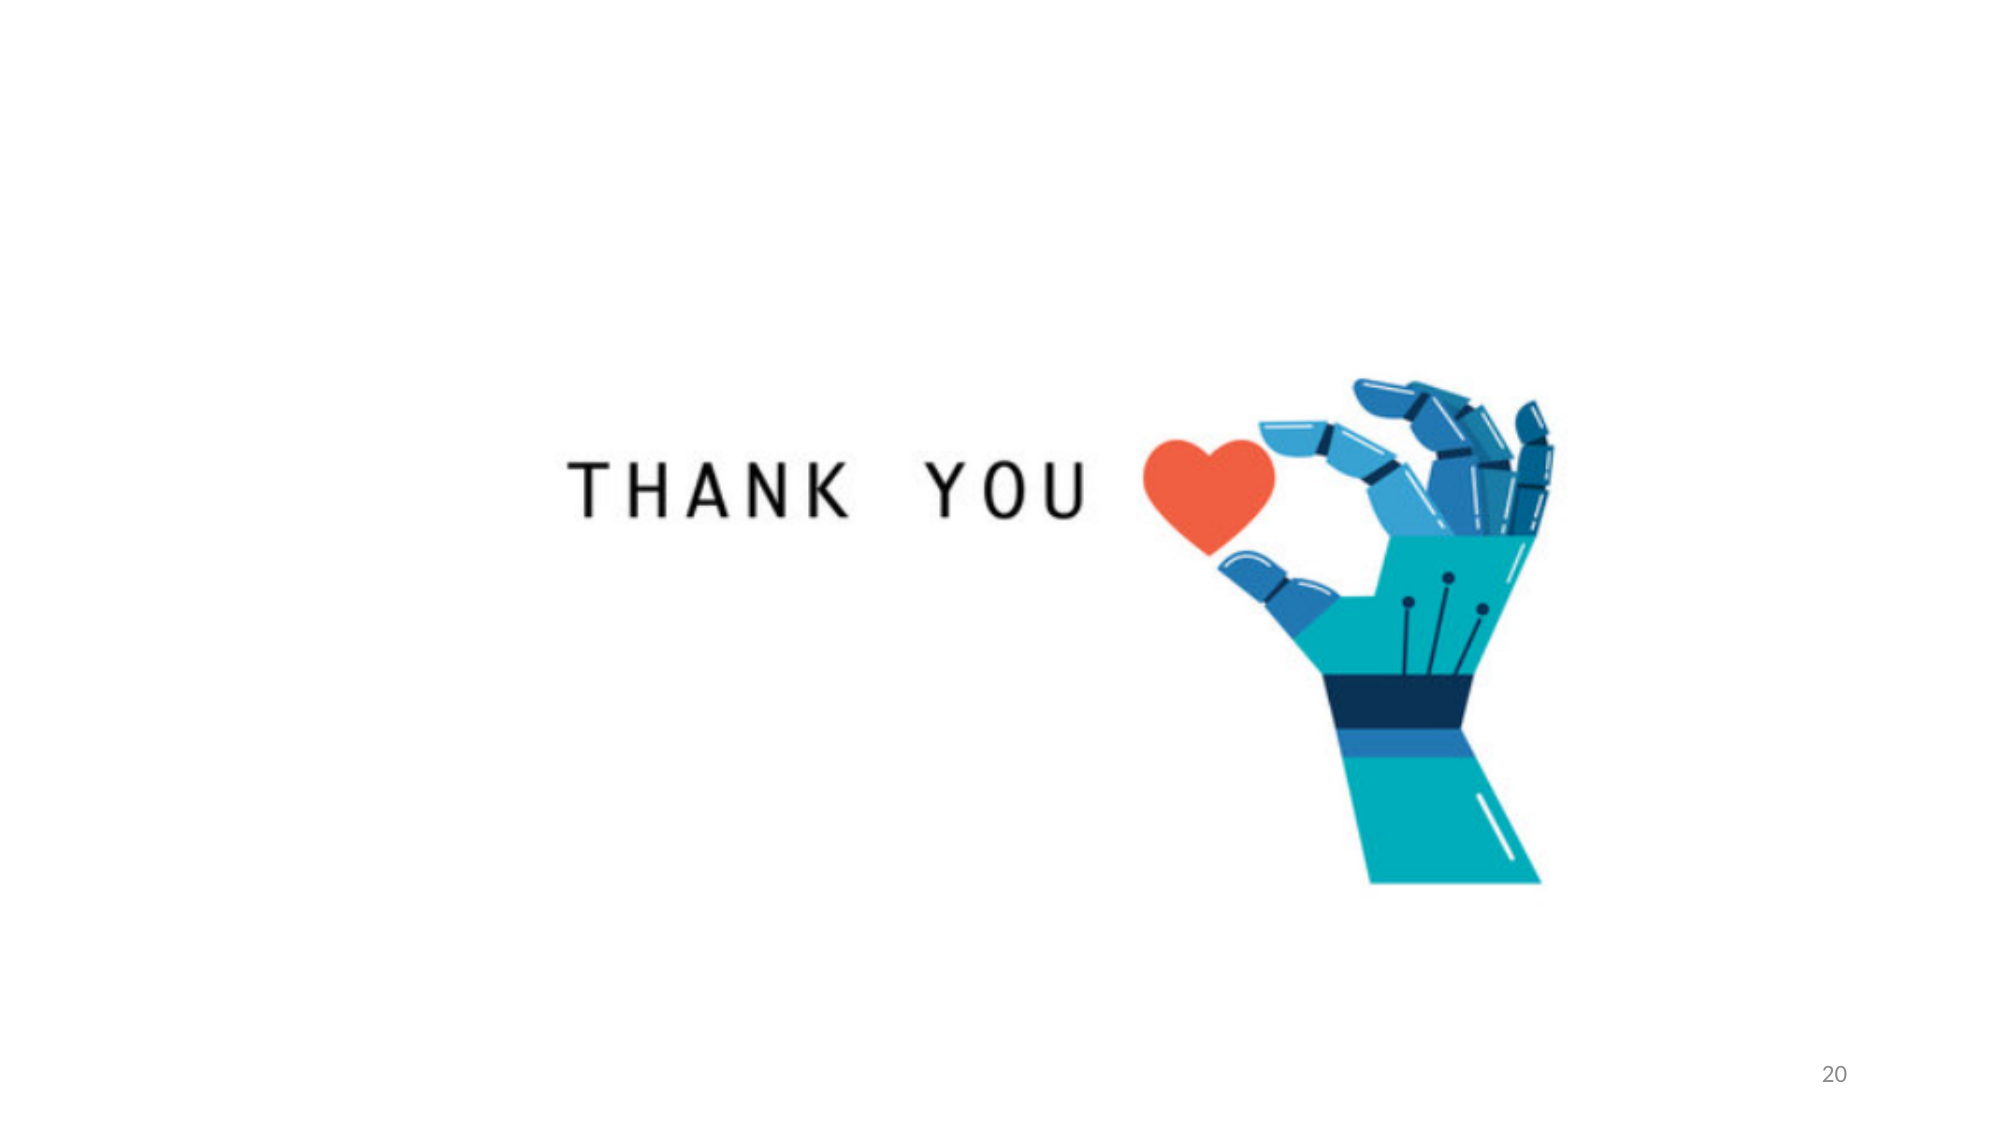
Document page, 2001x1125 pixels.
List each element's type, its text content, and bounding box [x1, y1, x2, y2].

slide_number 20 [1412, 1042, 1863, 1103]
picture [454, 270, 1662, 918]
